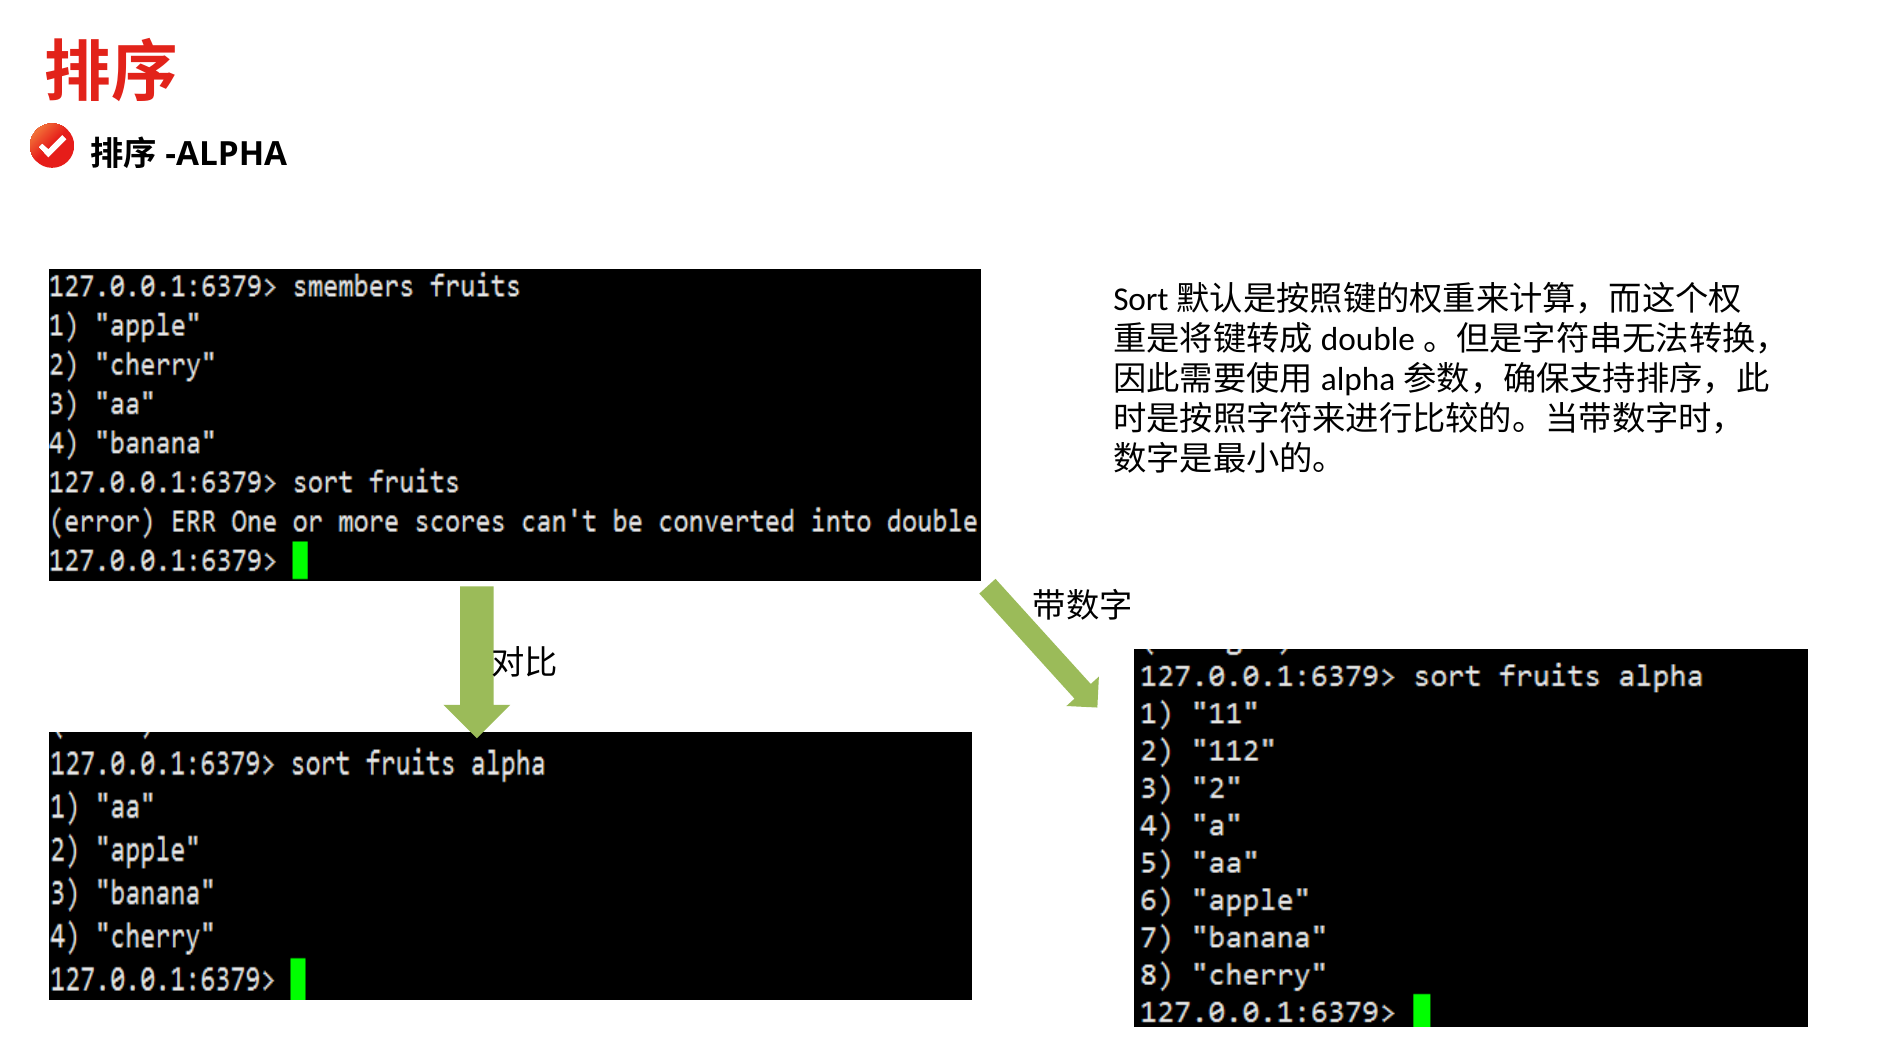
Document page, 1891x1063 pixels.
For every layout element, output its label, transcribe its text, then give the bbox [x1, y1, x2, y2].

text_box 排序-ALPHA [60, 117, 318, 187]
text_box [977, 576, 1101, 710]
picture [49, 269, 981, 581]
picture [1133, 649, 1808, 1027]
text_box 对比 [476, 634, 607, 689]
list 排序 [30, 21, 444, 128]
text_box [441, 587, 513, 730]
text_box 带数字 [1018, 576, 1149, 632]
text_box Sort默认是按照键的权重来计算，而这个权重是将键转成double。但是字符串无法转换，因此需要使用alpha参数，确保支持排序，此时是按照字符来进行比较的。当带数字时，数字是最小的。 [1098, 269, 1789, 485]
picture [49, 732, 972, 1001]
text_box [30, 123, 60, 168]
